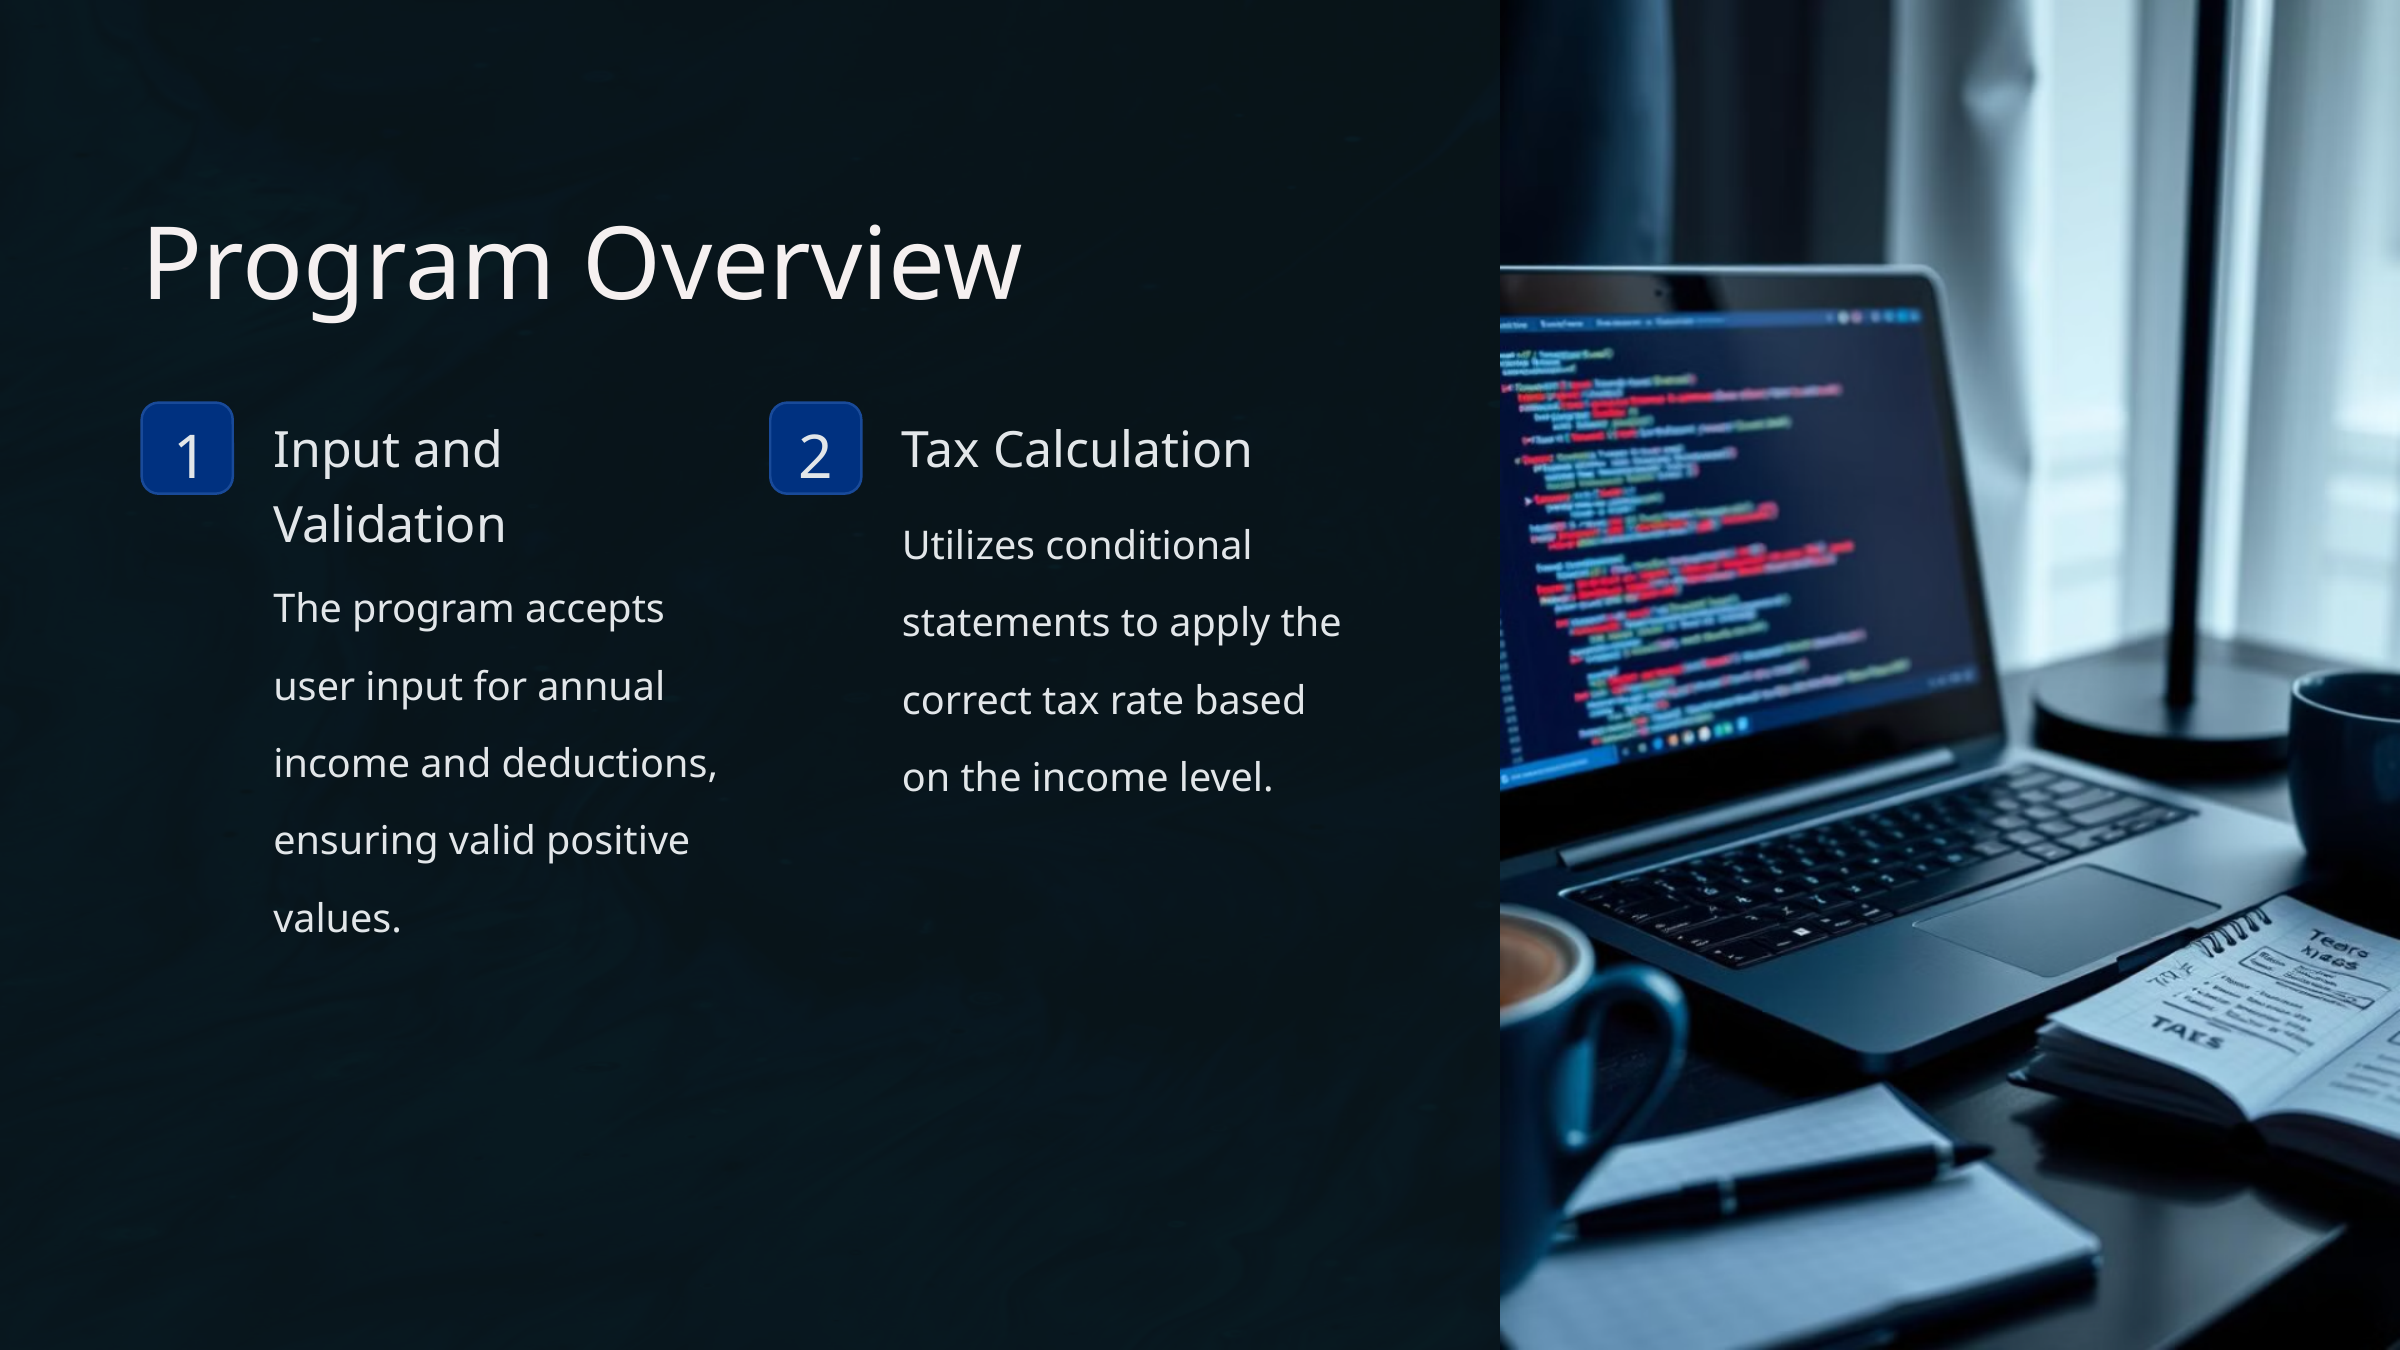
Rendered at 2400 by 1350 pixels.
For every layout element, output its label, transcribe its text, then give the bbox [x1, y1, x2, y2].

text_box Program Overview [141, 169, 1154, 297]
text_box [141, 402, 233, 494]
text_box Utilizes conditional statements to apply the correct tax rate based on the income level. [901, 490, 1359, 814]
text_box 2 [797, 417, 834, 479]
text_box 1 [173, 417, 201, 479]
text_box [770, 402, 862, 494]
text_box Tax Calculation [901, 402, 1359, 466]
picture [1499, 0, 2400, 1350]
text_box Input and Validation [273, 402, 730, 529]
text_box The program accepts user input for annual income and deductions, ensuring valid positive values. [273, 553, 730, 878]
